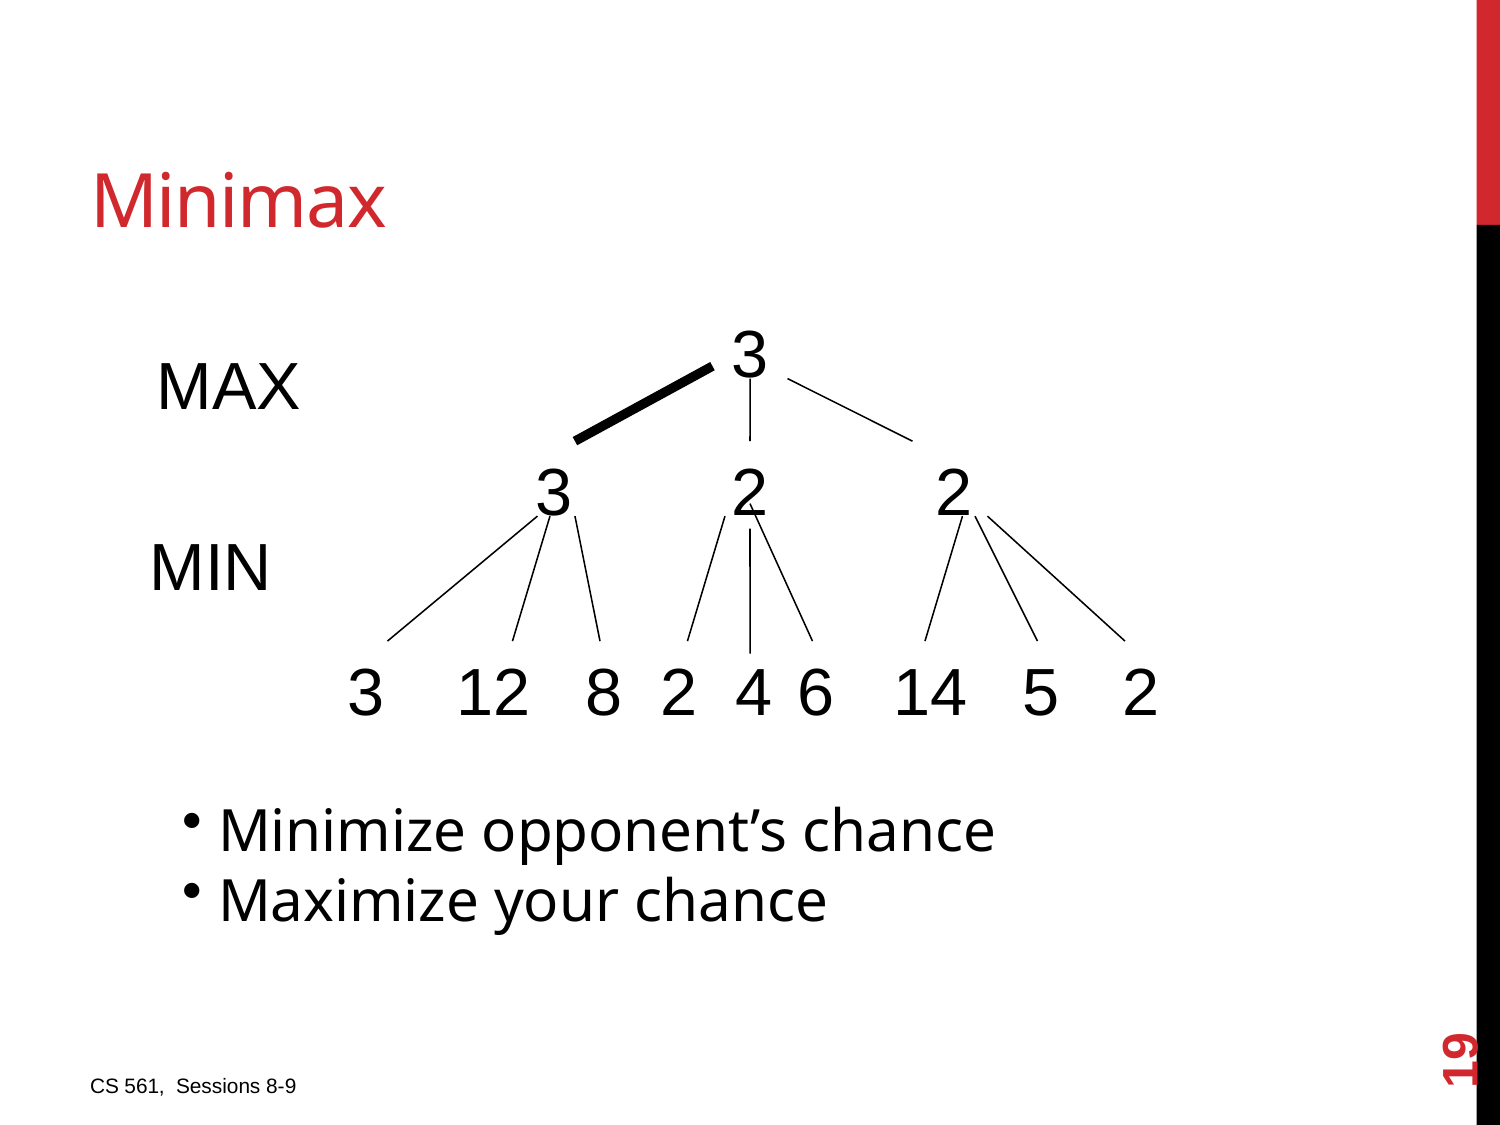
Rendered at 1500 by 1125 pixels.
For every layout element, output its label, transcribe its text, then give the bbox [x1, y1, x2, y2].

text_box 3 [333, 641, 400, 736]
text_box 12 [441, 641, 545, 736]
text_box 4 [720, 641, 783, 736]
text_box 2 [920, 441, 988, 536]
text_box 3 [716, 303, 784, 399]
footer CS 561, Sessions 8-9 [75, 1065, 638, 1112]
text_box 3 [520, 441, 588, 536]
text_box Minimize opponent’s chance Maximize your chance [167, 785, 1046, 941]
text_box 5 [1008, 641, 1075, 736]
text_box 2 [645, 641, 713, 736]
title Minimax [75, 25, 1025, 250]
text_box MIN [135, 516, 287, 611]
text_box 2 [1108, 641, 1175, 736]
text_box 8 [570, 641, 638, 736]
text_box MAX [142, 335, 317, 430]
text_box 2 [716, 441, 784, 536]
slide_number 19 [1427, 887, 1488, 1104]
text_box 6 [783, 641, 850, 736]
text_box 14 [878, 641, 983, 736]
